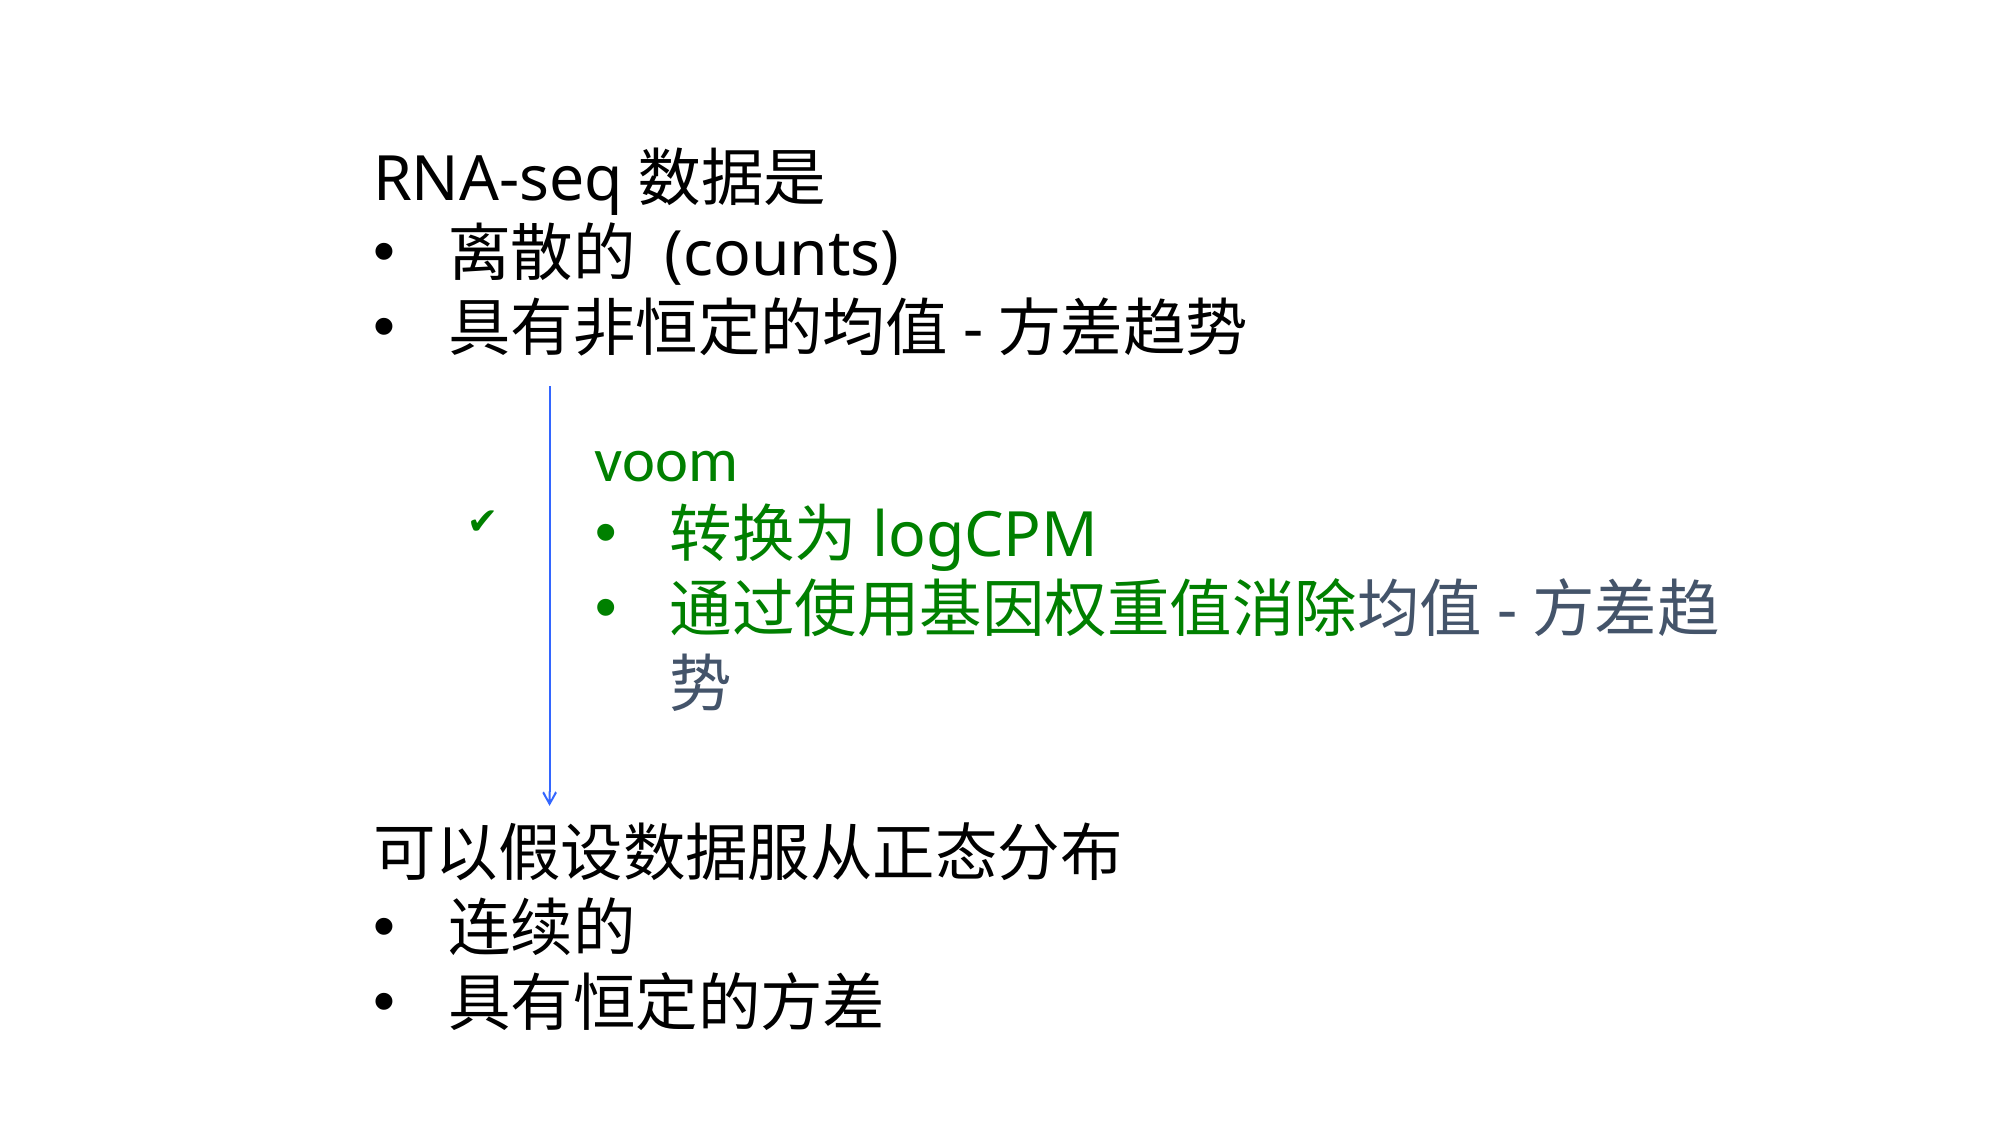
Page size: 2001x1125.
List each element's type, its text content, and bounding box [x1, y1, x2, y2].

text_box ✔ [452, 490, 531, 550]
text_box RNA-seq数据是 离散的 (counts) 具有非恒定的均值-方差趋势 [358, 130, 1637, 371]
text_box voom 转换为logCPM 通过使用基因权重值消除均值-方差趋势 [580, 412, 1750, 802]
text_box 可以假设数据服从正态分布 连续的 具有恒定的方差 [358, 805, 1637, 1046]
